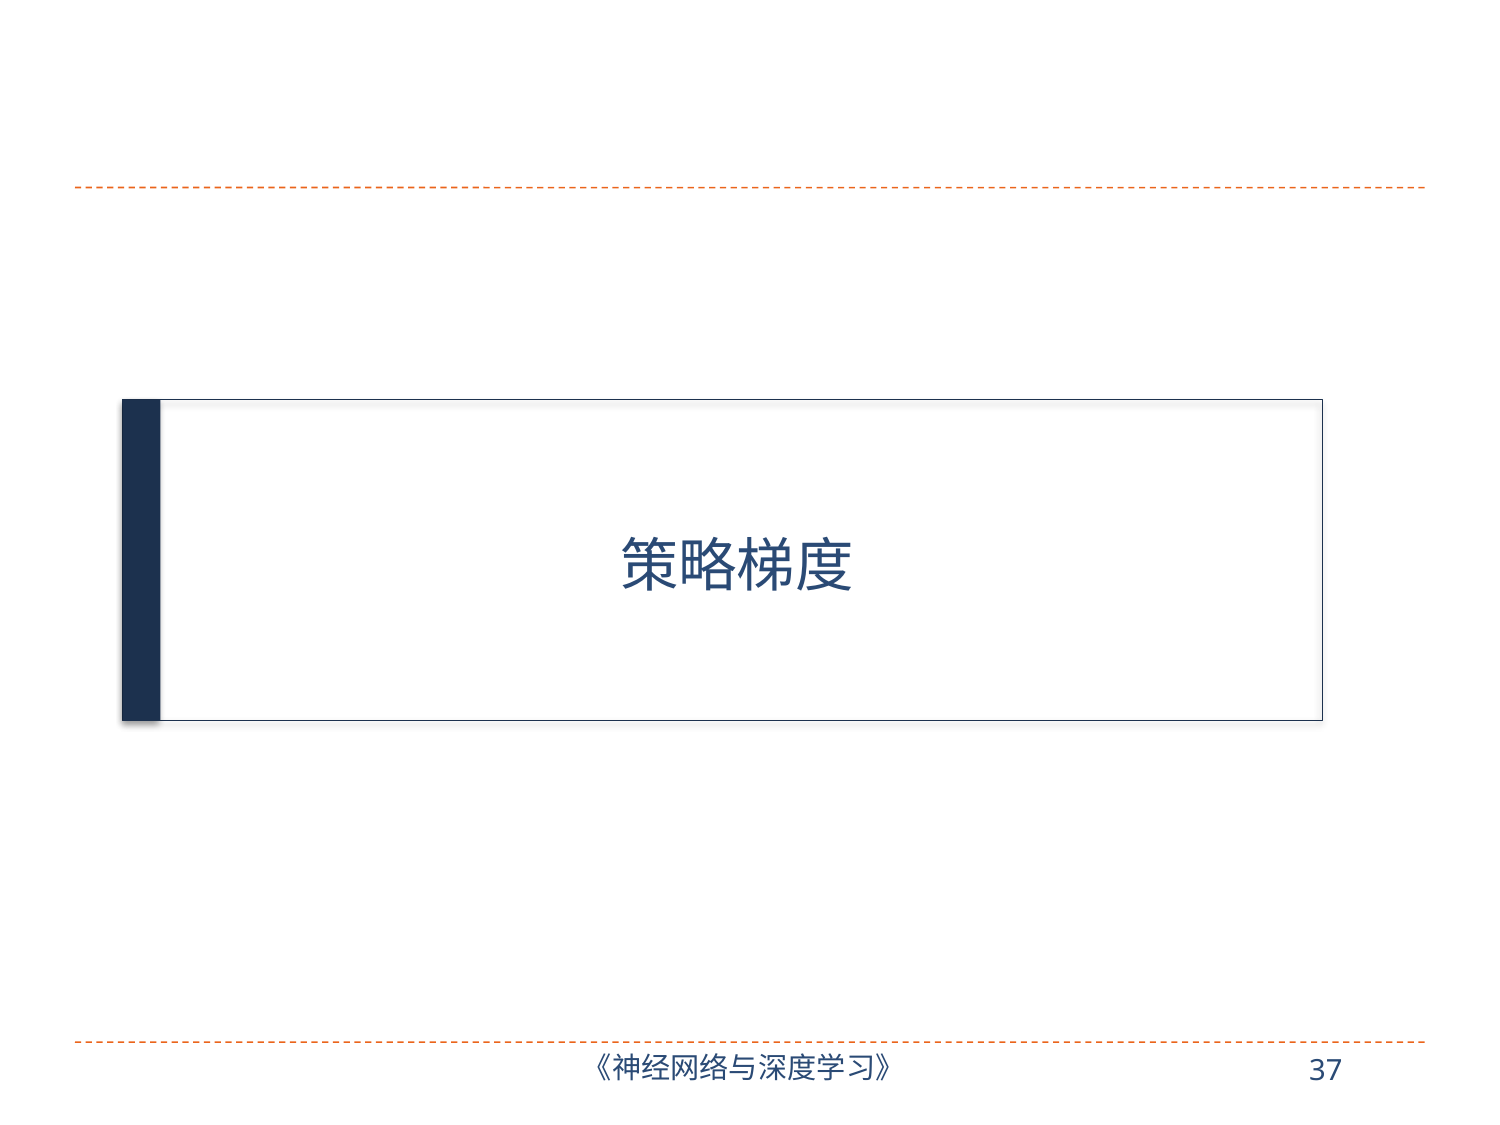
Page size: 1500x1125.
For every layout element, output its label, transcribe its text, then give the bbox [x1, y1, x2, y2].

title 策略梯度 [174, 439, 1300, 688]
